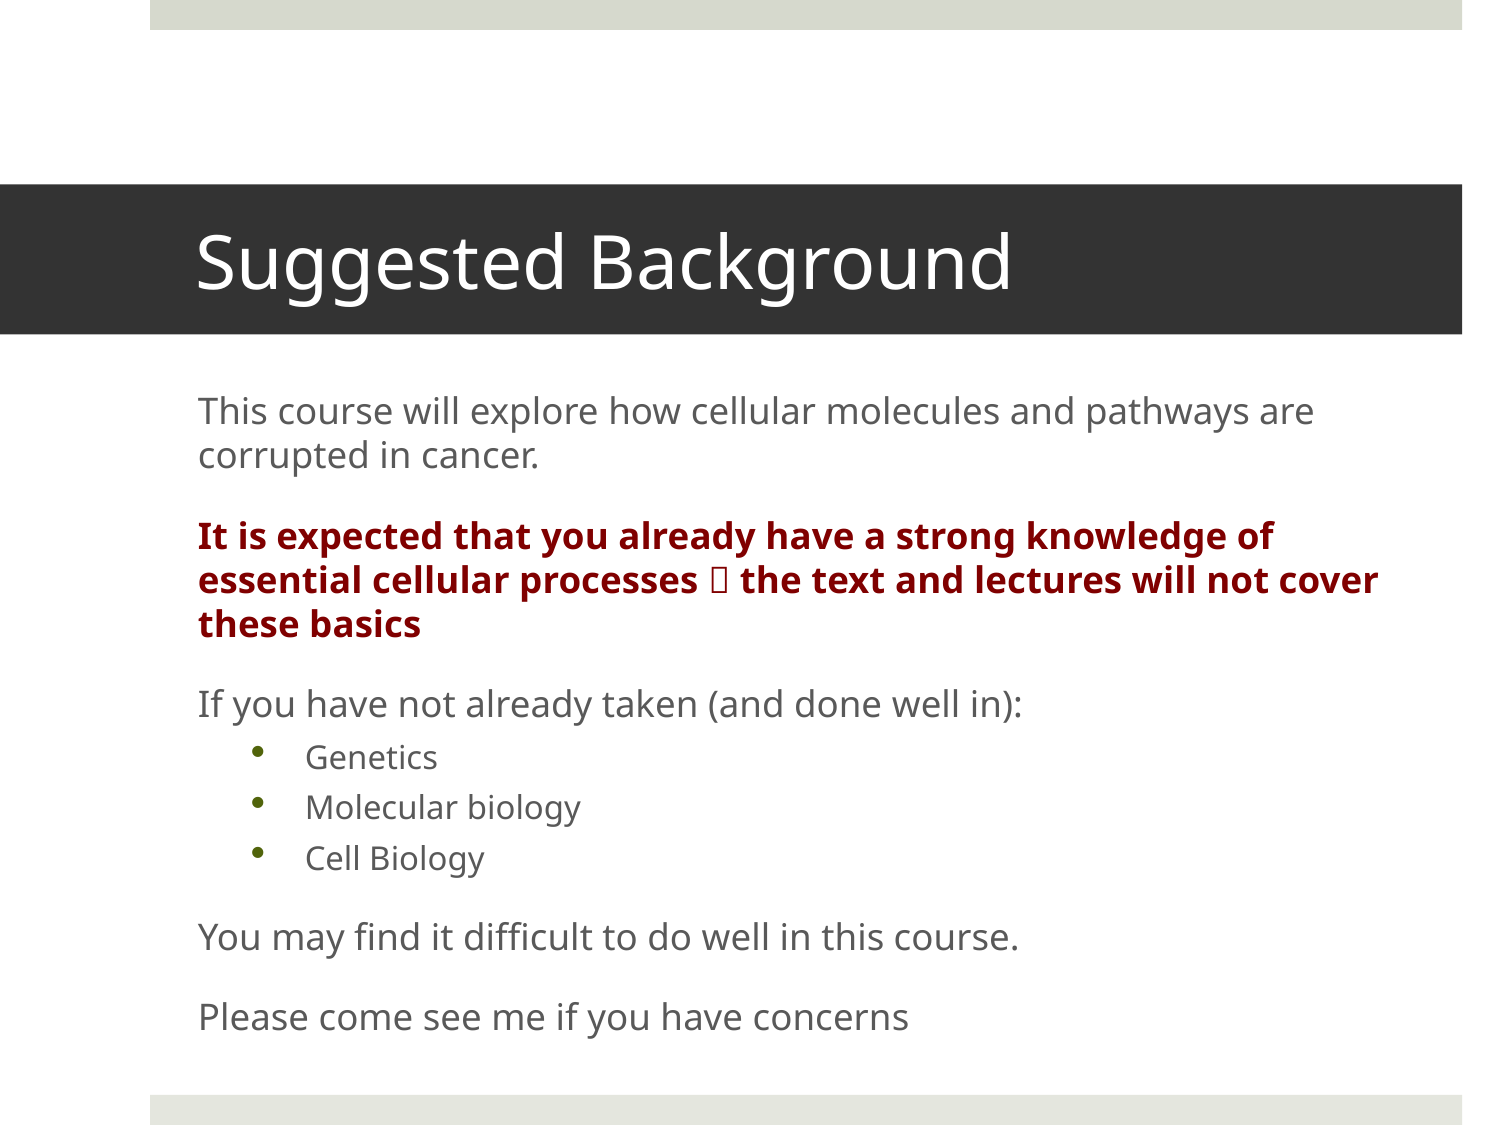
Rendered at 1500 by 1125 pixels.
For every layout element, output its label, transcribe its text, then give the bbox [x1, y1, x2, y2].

title Suggested Background [0, 184, 1463, 335]
list This course will explore how cellular molecules and pathways are corrupted in cancer. It is expected that you already have a strong knowledge of essential cellular processes  the text and lectures will not cover these basics If you have not already taken (and done well in): Genetics Molecular biology Cell Biology You may find it difficult to do well in this course. Please come see me if you have concerns [182, 380, 1432, 1053]
